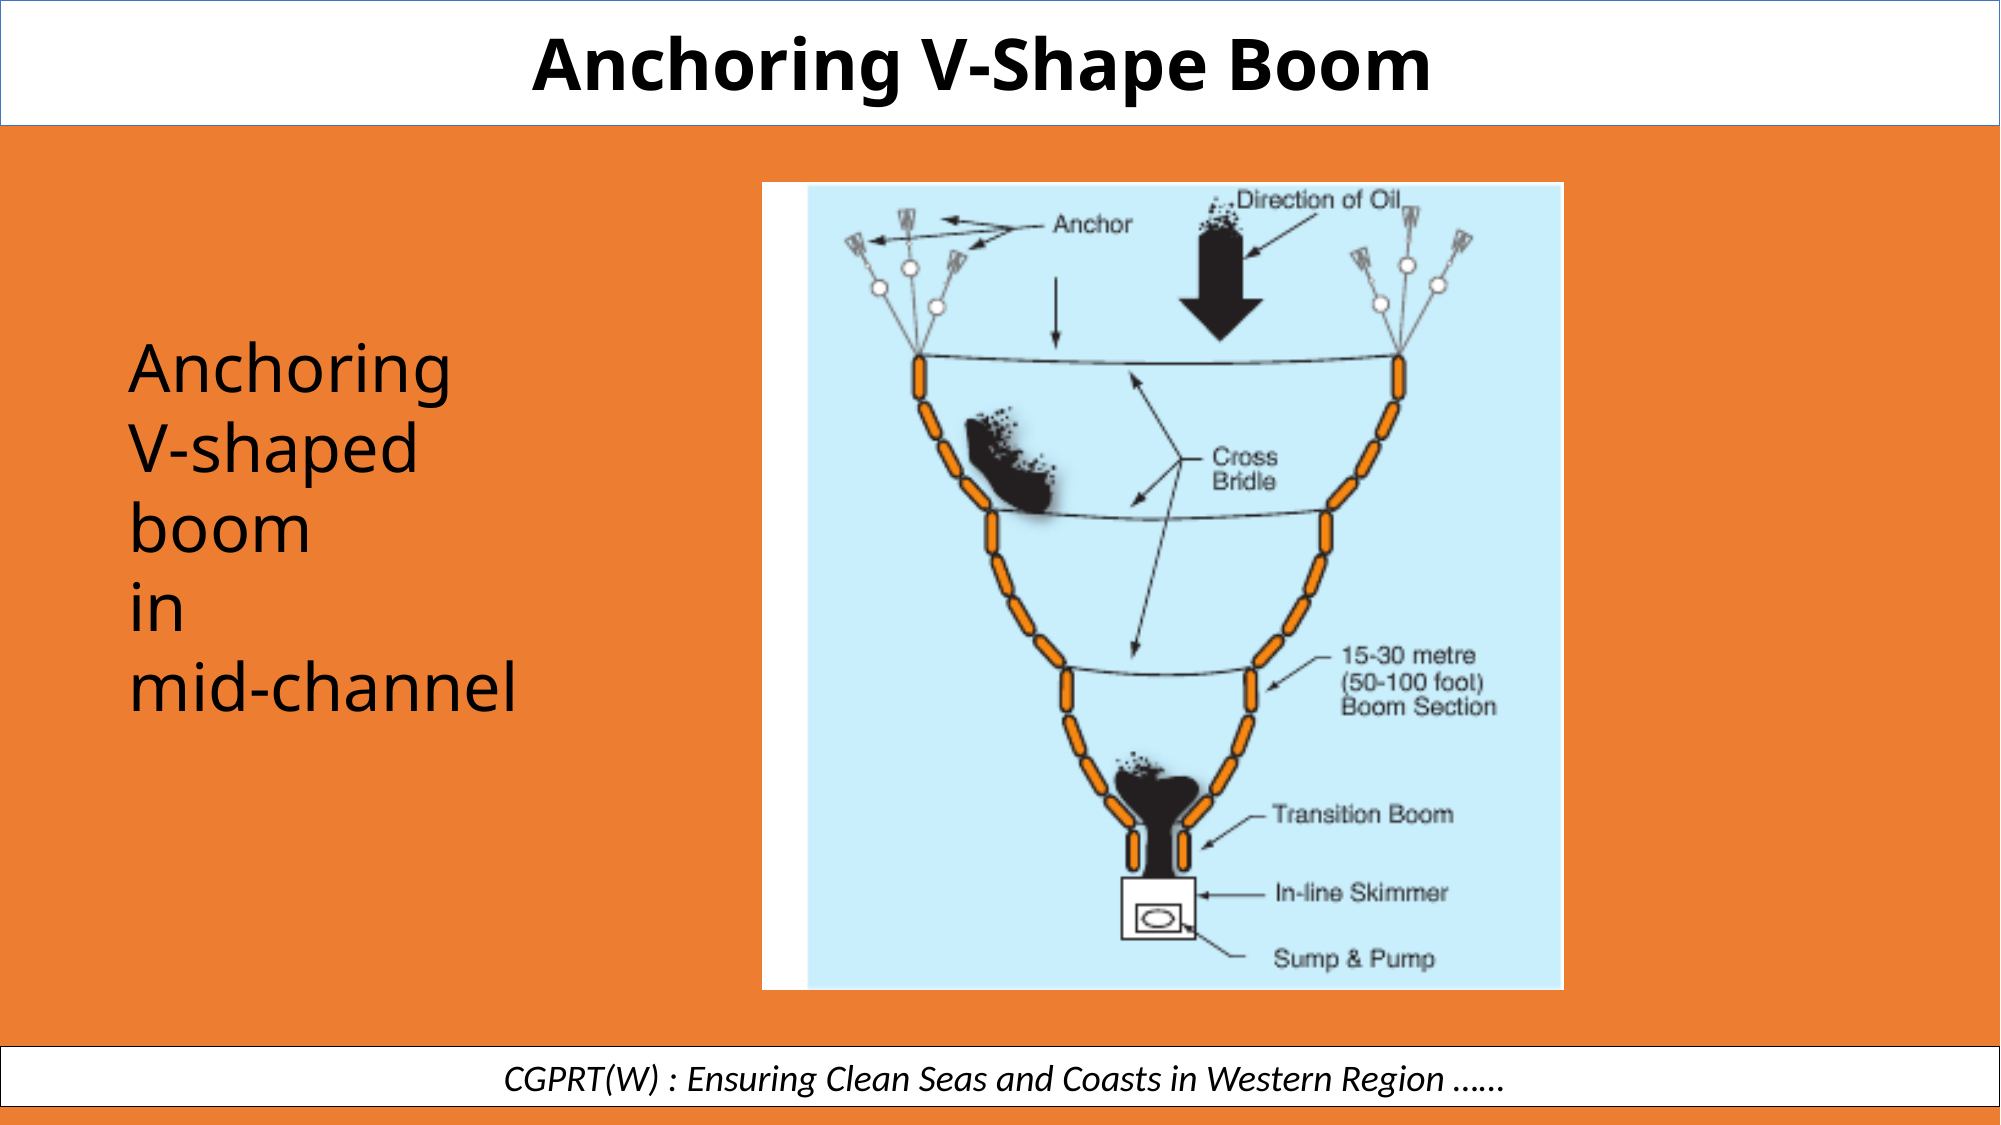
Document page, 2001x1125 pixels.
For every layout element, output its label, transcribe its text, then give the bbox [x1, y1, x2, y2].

picture [762, 182, 1564, 990]
text_box Anchoring V-shaped boom in mid-channel [113, 318, 611, 733]
text_box [0, 0, 2000, 126]
text_box Anchoring V-Shape Boom [75, 21, 1911, 114]
text_box CGPRT(W) : Ensuring Clean Seas and Coasts in Western Region …… [0, 1046, 2000, 1107]
